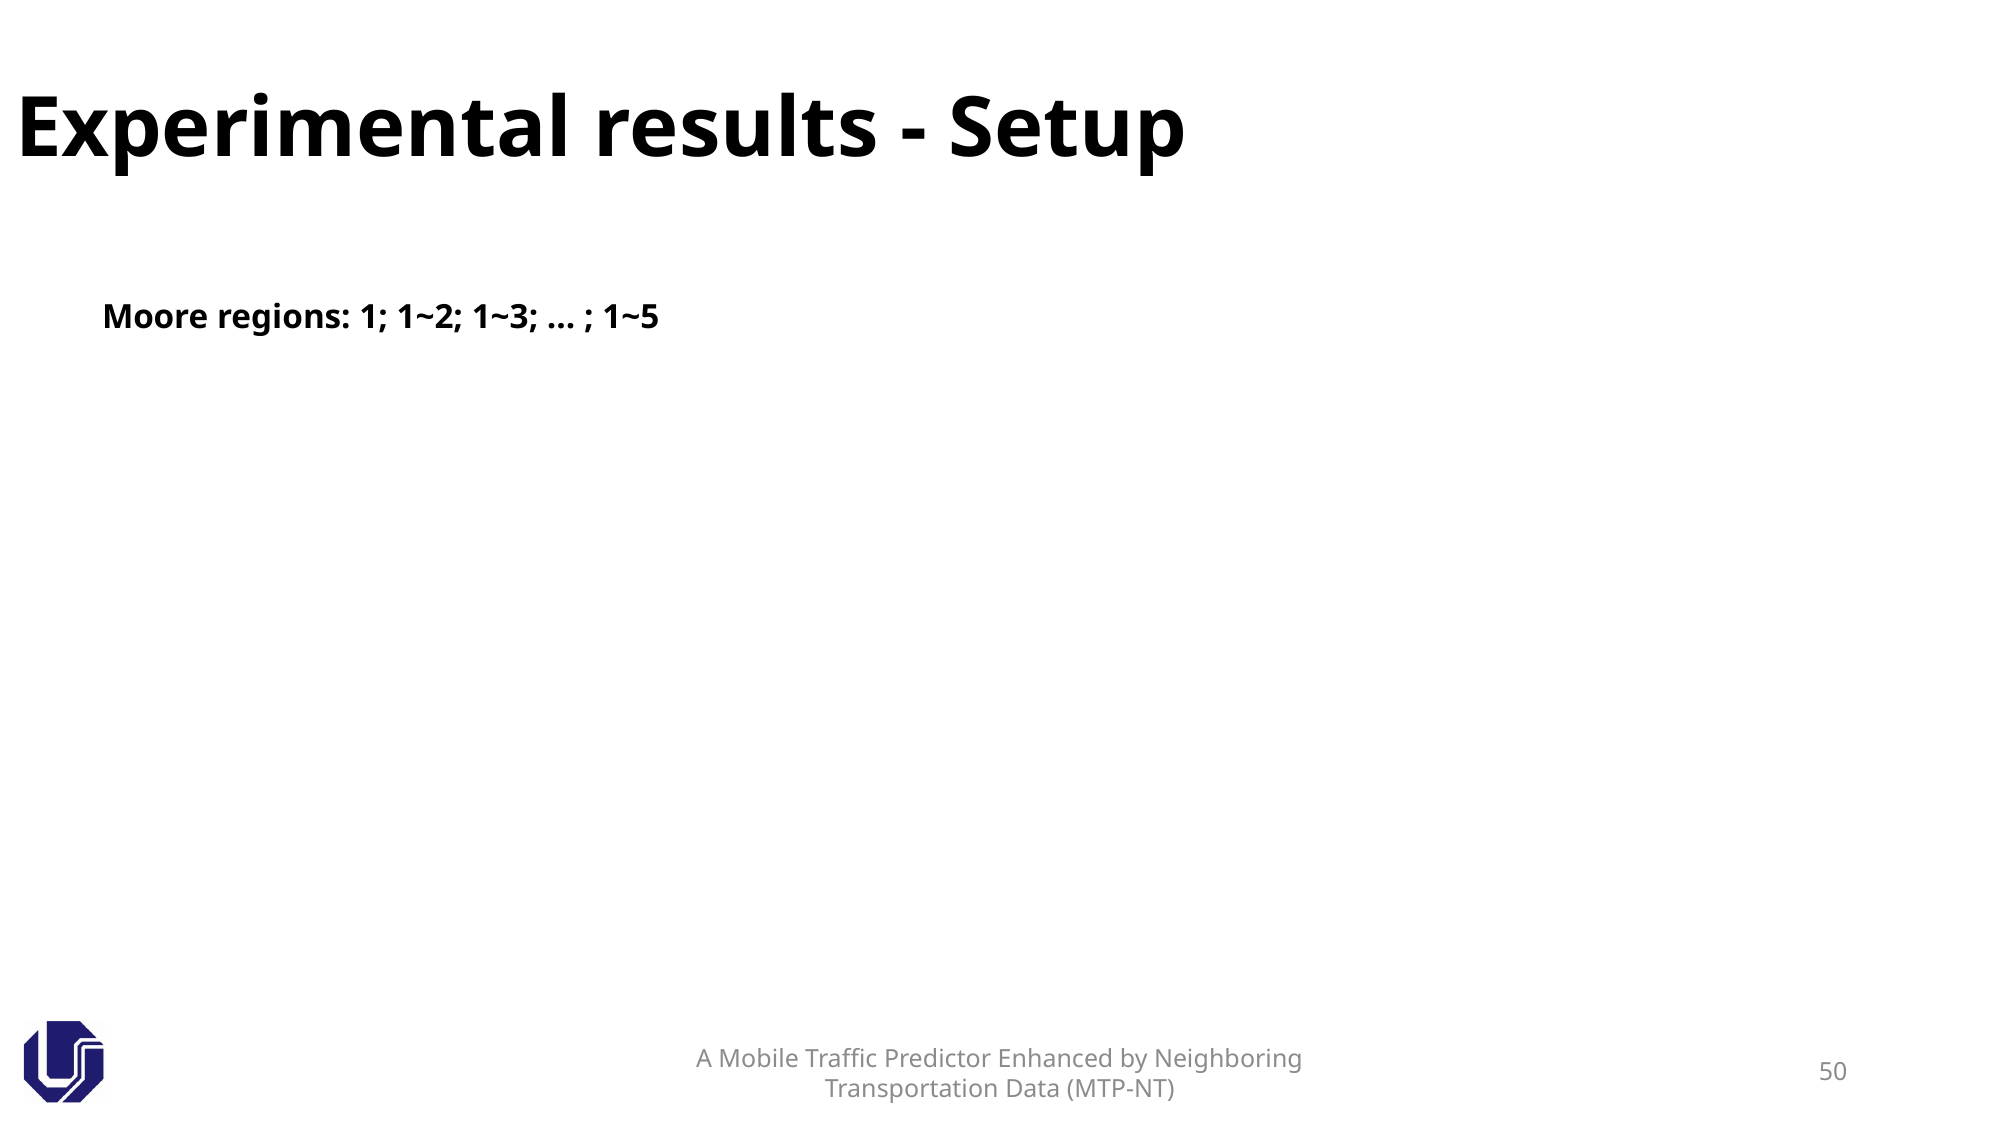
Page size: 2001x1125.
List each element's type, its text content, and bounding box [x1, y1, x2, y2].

footer A Mobile Traffic Predictor Enhanced by Neighboring Transportation Data (MTP-NT) [662, 1042, 1338, 1103]
picture [23, 1021, 106, 1103]
slide_number 50 [1412, 1042, 1863, 1103]
title Moore regions: 1; 1~2; 1~3; … ; 1~5 [87, 292, 1840, 383]
text_box Experimental results - Setup [0, 17, 1978, 230]
